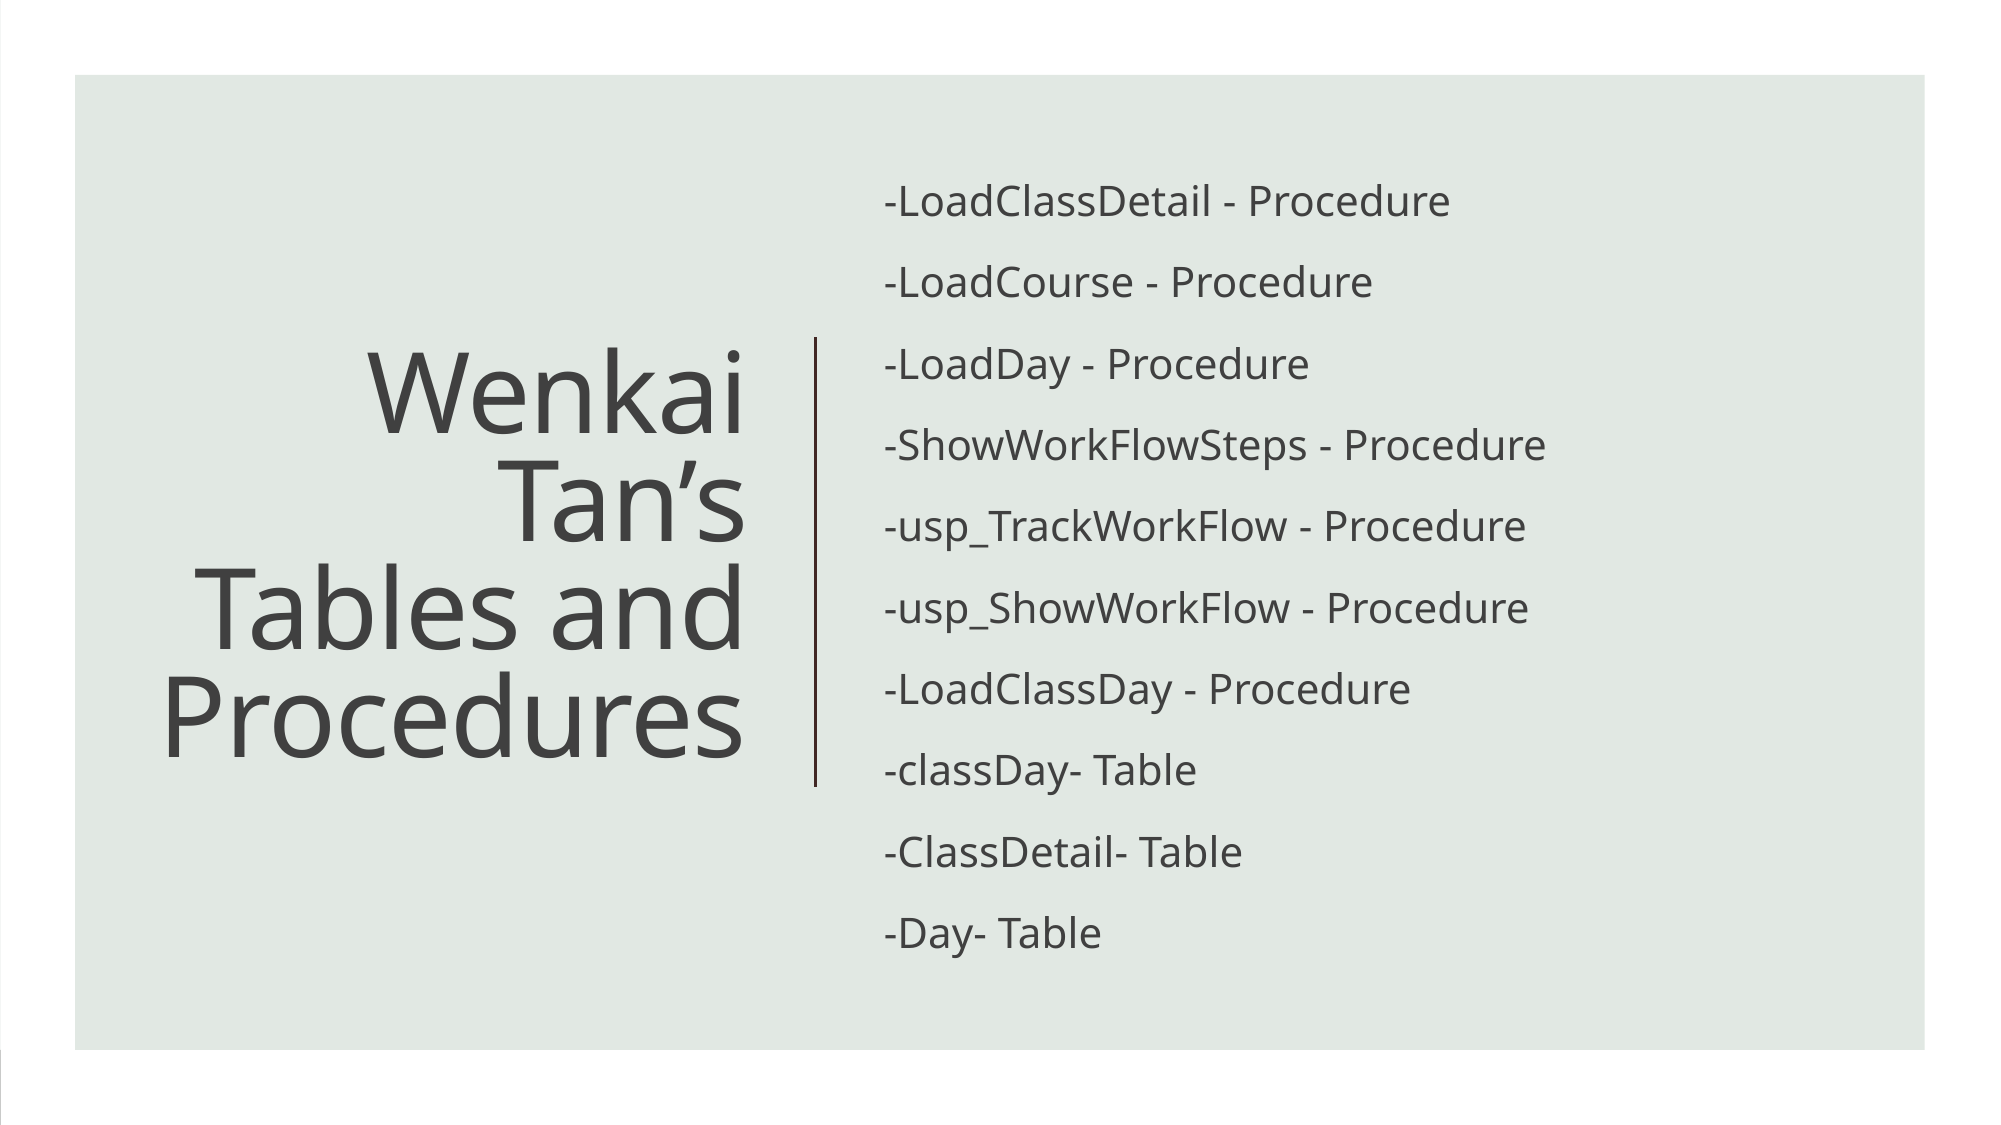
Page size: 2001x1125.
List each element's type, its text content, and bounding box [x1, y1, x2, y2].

list -LoadClassDetail - Procedure -LoadCourse - Procedure -LoadDay - Procedure -ShowWorkFlowSteps - Procedure -usp_TrackWorkFlow - Procedure -usp_ShowWorkFlow - Procedure -LoadClassDay - Procedure -classDay- Table -ClassDetail- Table -Day- Table [869, 158, 1849, 969]
title Wenkai Tan’s Tables and Procedures [140, 158, 763, 969]
text_box [74, 74, 1926, 1051]
text_box [0, 0, 2000, 1125]
